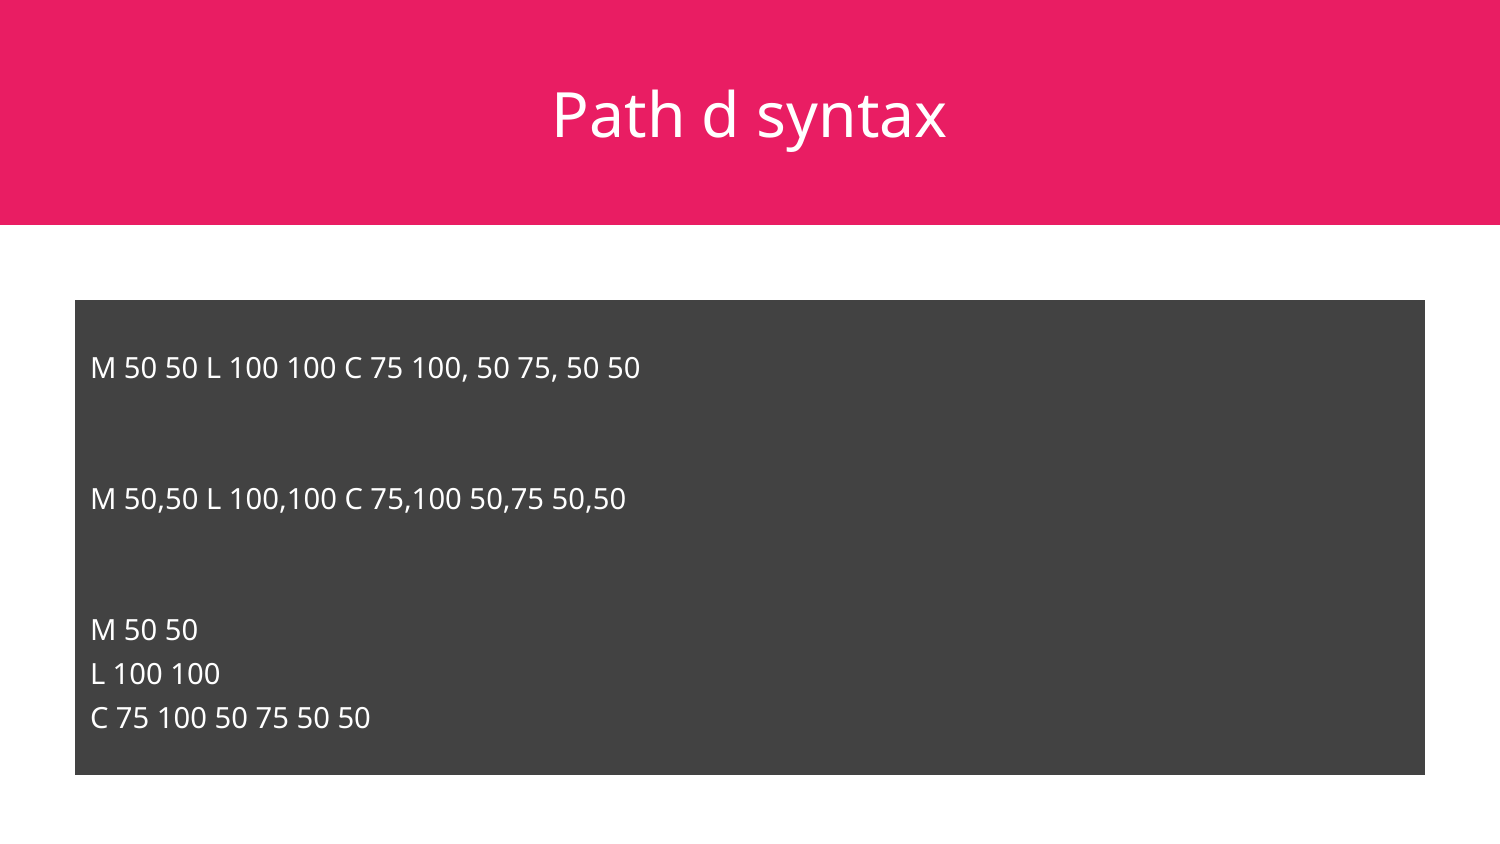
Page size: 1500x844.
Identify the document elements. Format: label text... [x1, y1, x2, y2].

list M 50 50 L 100 100 C 75 100, 50 75, 50 50 M 50,50 L 100,100 C 75,100 50,75 50,50 M 50 50 L 100 100 C 75 100 50 75 50 50 [75, 300, 1425, 775]
title Path d syntax [37, 37, 1463, 188]
